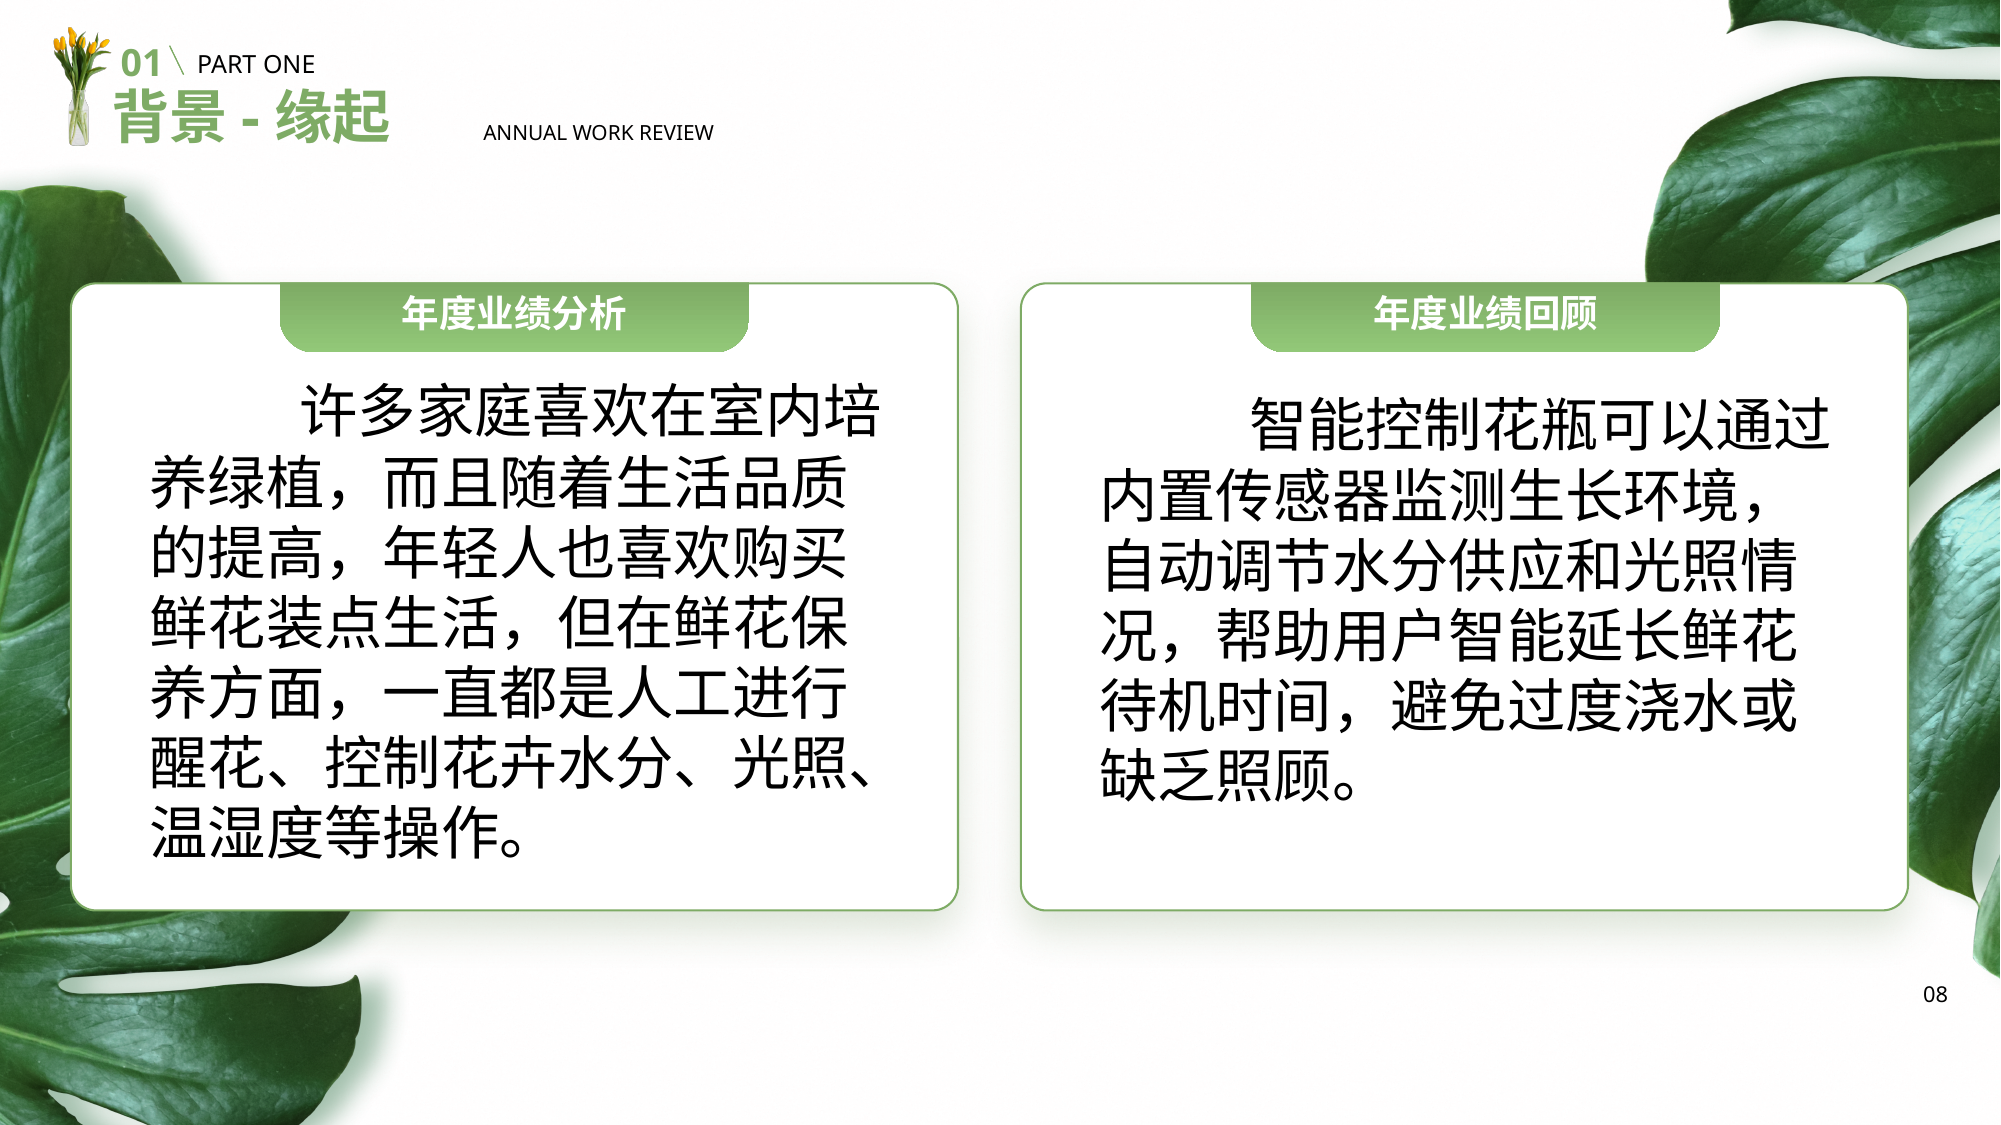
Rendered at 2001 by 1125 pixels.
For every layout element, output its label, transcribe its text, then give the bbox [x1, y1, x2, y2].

text_box 智能控制花瓶可以通过内置传感器监测生长环境，自动调节水分供应和光照情况，帮助用户智能延长鲜花待机时间，避免过度浇水或缺乏照顾。 [1099, 379, 1843, 880]
text_box ANNUAL WORK REVIEW [468, 112, 839, 152]
text_box [1019, 282, 1910, 912]
picture [0, 0, 111, 162]
picture [0, 0, 2001, 1125]
text_box [69, 282, 960, 912]
text_box 许多家庭喜欢在室内培养绿植，而且随着生活品质的提高，年轻人也喜欢购买鲜花装点生活，但在鲜花保养方面，一直都是人工进行醒花、控制花卉水分、光照、温湿度等操作。 [149, 366, 893, 866]
text_box 年度业绩分析 [278, 281, 751, 354]
text_box 08 [1774, 980, 1948, 1008]
list 背景-缘起 [111, 0, 958, 298]
